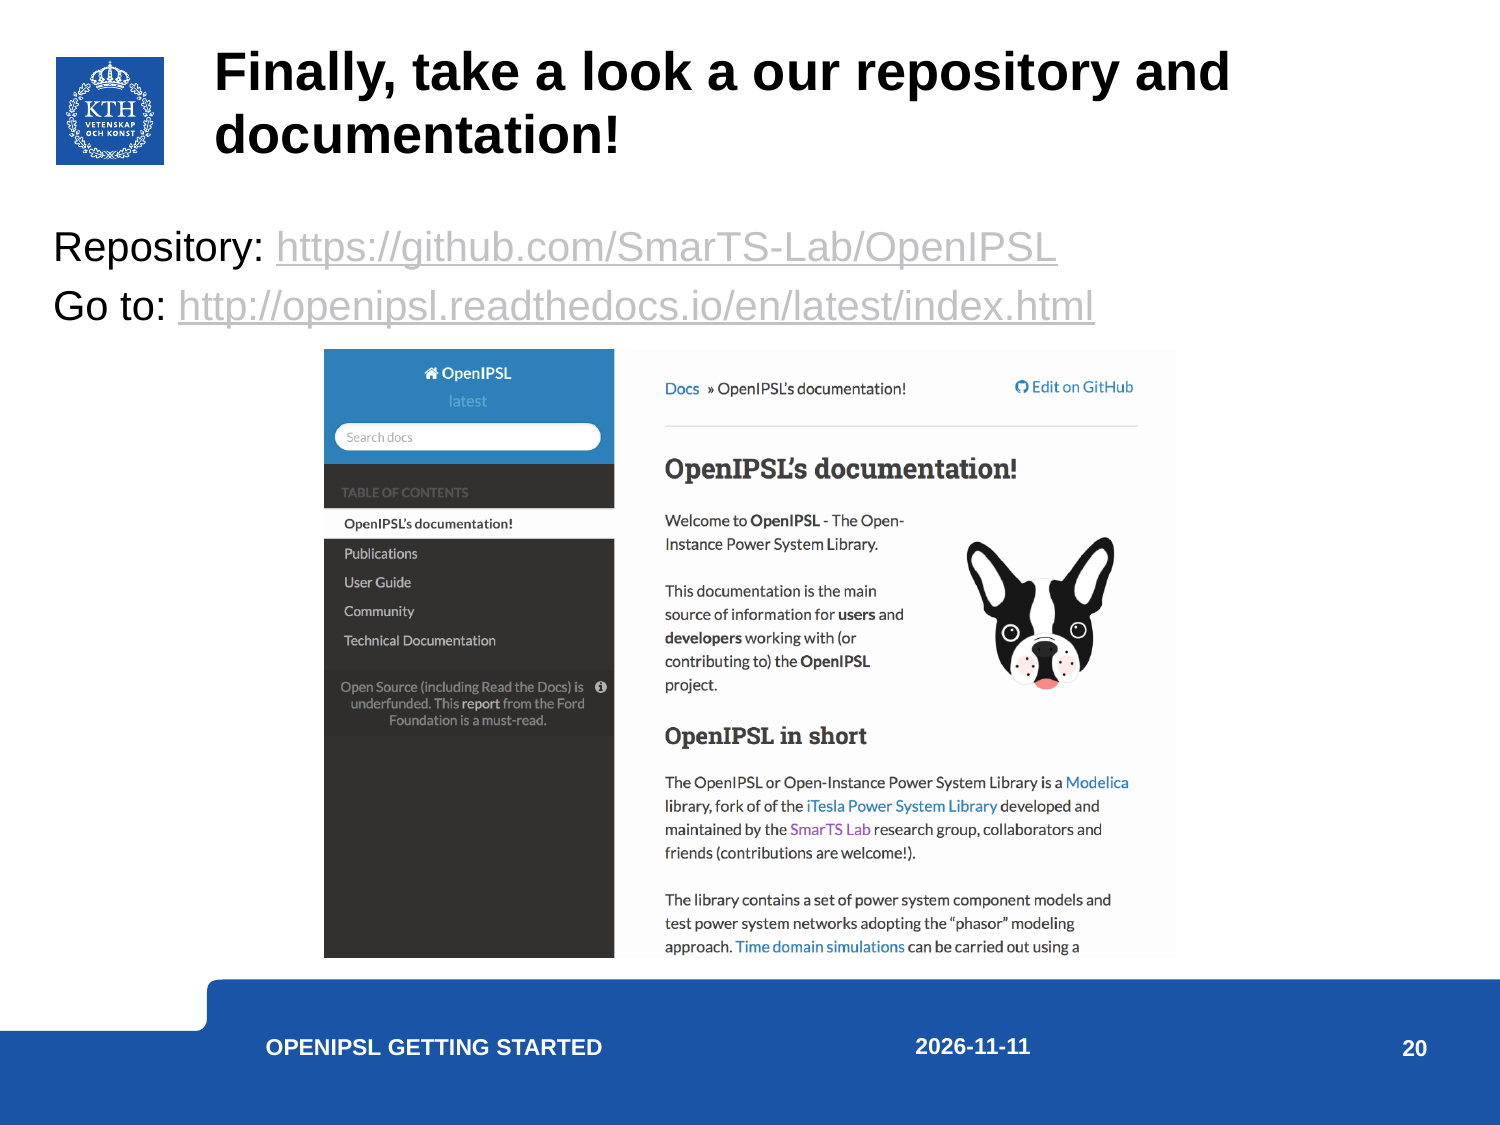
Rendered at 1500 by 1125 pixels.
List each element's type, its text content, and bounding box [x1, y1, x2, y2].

footer OpenIPSL Getting Started [265, 1040, 741, 1101]
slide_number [915, 1031, 1266, 1092]
list Repository: https://github.com/SmarTS-Lab/OpenIPSL Go to: http://openipsl.readthedocs.io/en/latest/index.html [53, 219, 1447, 929]
picture [324, 349, 1176, 958]
title Finally, take a look a our repository and documentation! [214, 54, 1447, 165]
slide_number 20 [1340, 1033, 1428, 1094]
